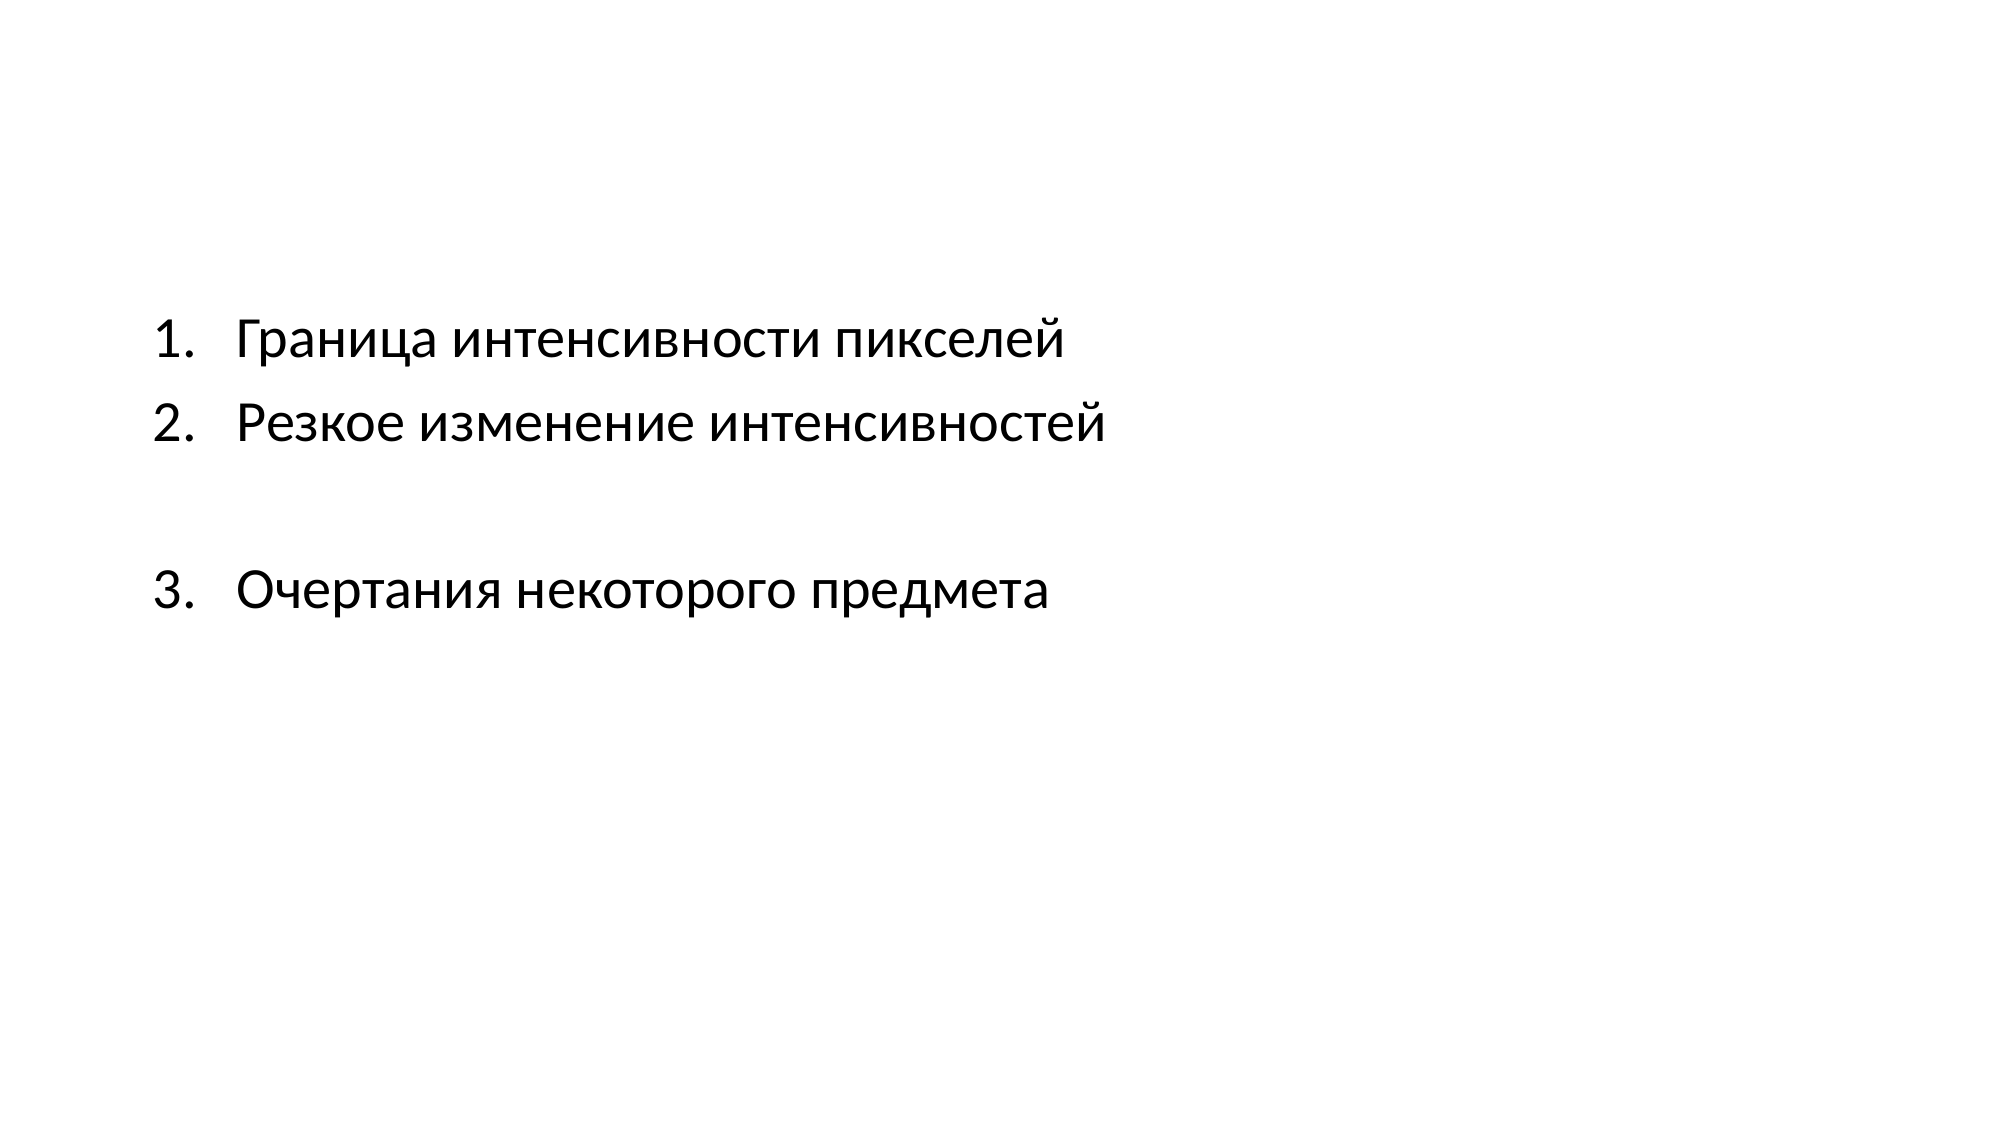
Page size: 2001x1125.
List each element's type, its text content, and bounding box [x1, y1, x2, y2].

list Граница интенсивности пикселей Резкое изменение интенсивностей Очертания некоторого предмета [137, 299, 1863, 1014]
